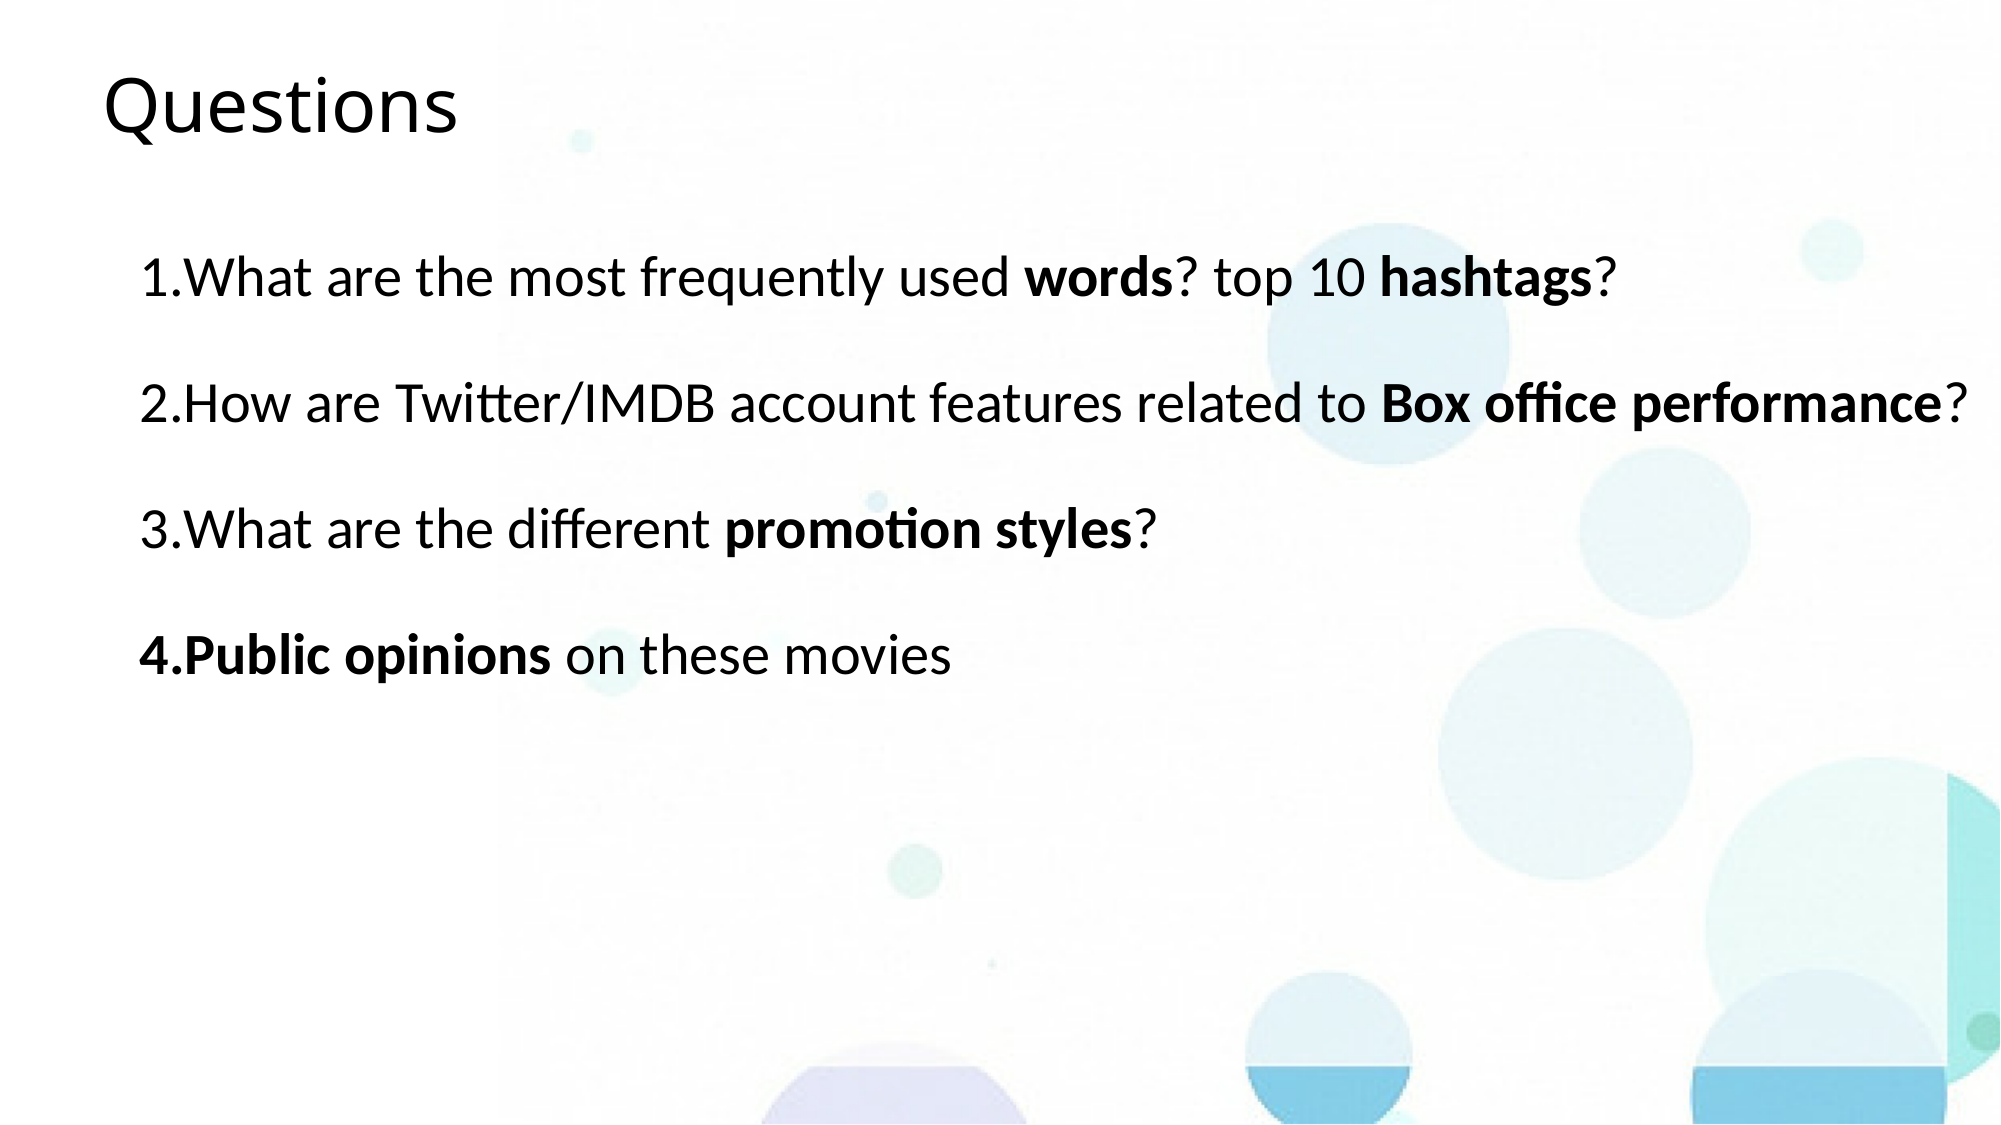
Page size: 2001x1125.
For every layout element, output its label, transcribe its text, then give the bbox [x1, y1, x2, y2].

picture [0, 0, 2001, 1125]
title Questions [87, 0, 1813, 218]
list What are the most frequently used words? top 10 hashtags? How are Twitter/IMDB account features related to Box office performance? What are the different promotion styles? Public opinions on these movies [87, 238, 2000, 1010]
